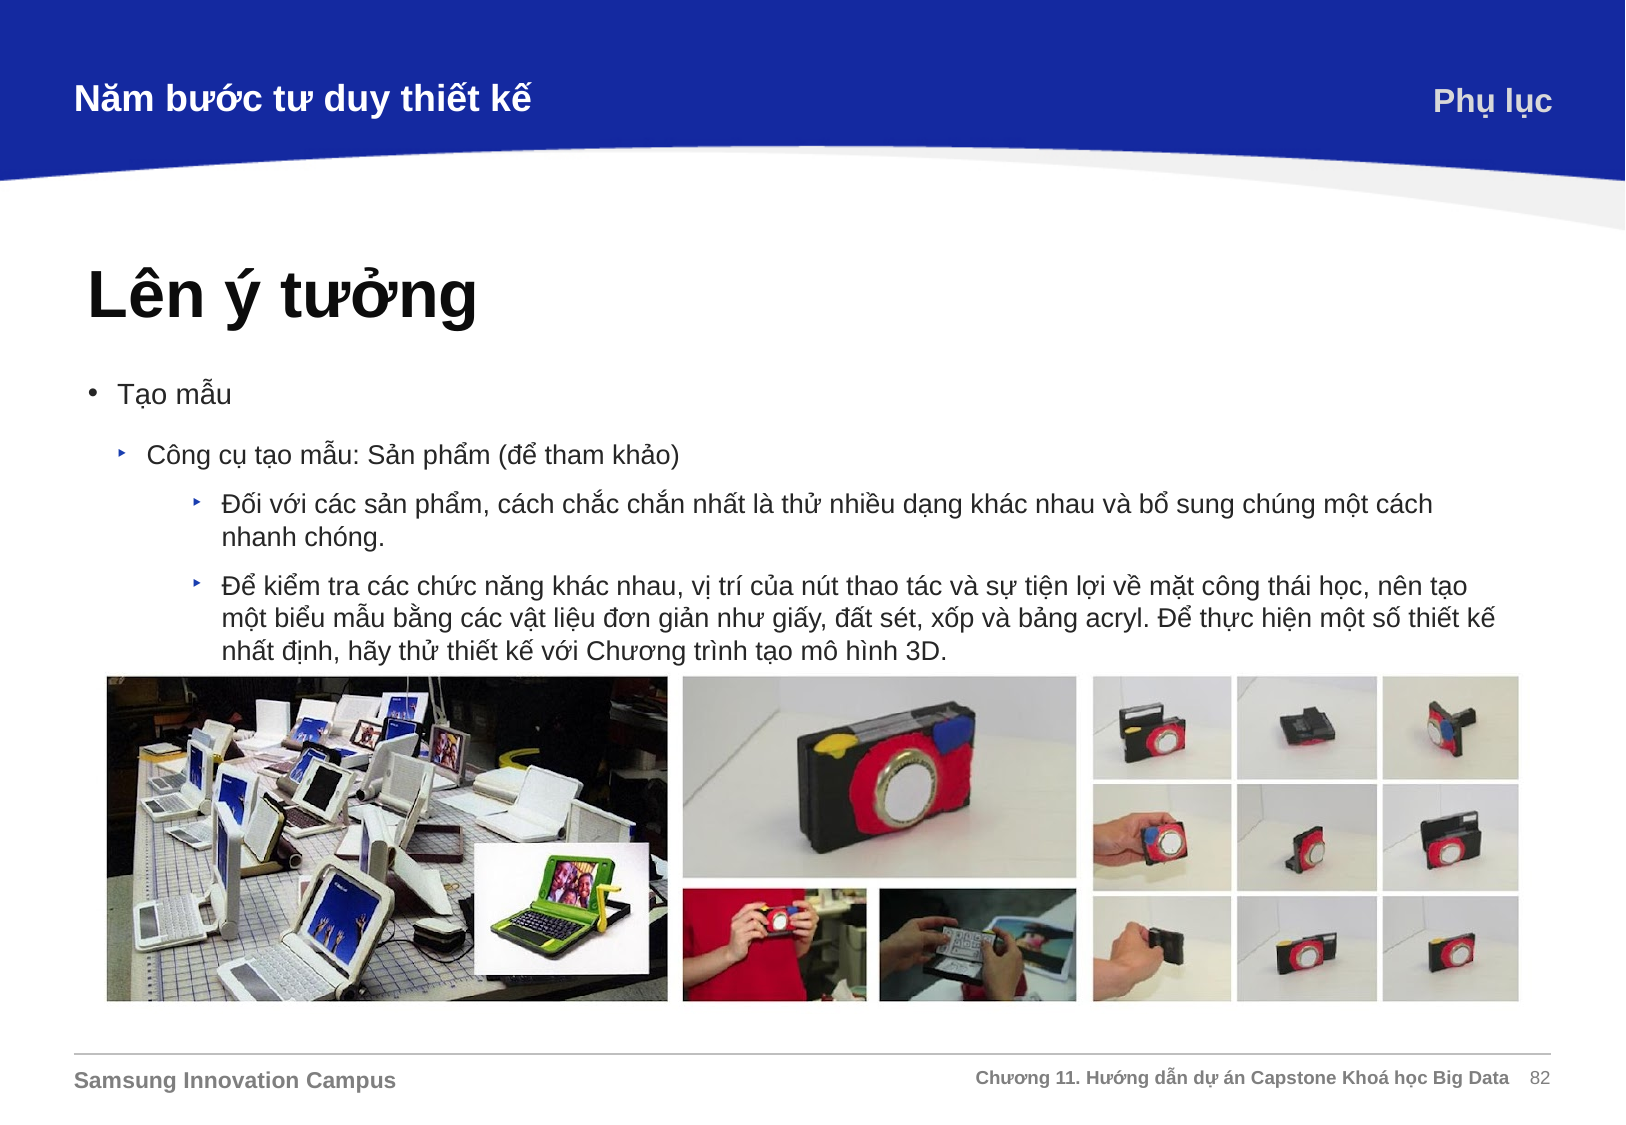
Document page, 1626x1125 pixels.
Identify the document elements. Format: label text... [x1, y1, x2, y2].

text_box [95, 671, 1533, 1014]
text_box Công cụ tạo mẫu: Sản phẩm (để tham khảo) Đối với các sản phẩm, cách chắc chắn nhất là thử nhiều dạng khác nhau và bổ sung chúng một cách nhanh chóng. Để kiểm tra các chức năng khác nhau, vị trí của nút thao tác và sự tiện lợi về mặt công thái học, nên tạo một biểu mẫu bằng các vật liệu đơn giản như giấy, đất sét, xốp và bảng acryl. Để thực hiện một số thiết kế nhất định, hãy thử thiết kế với Chương trình tạo mô hình 3D. [116, 425, 1533, 671]
picture [0, 0, 1625, 1125]
list Tạo mẫu [87, 365, 1531, 516]
list Lên ý tưởng [87, 249, 1531, 331]
list Năm bước tư duy thiết kế [73, 73, 1148, 119]
list Phụ lục [1336, 79, 1554, 120]
